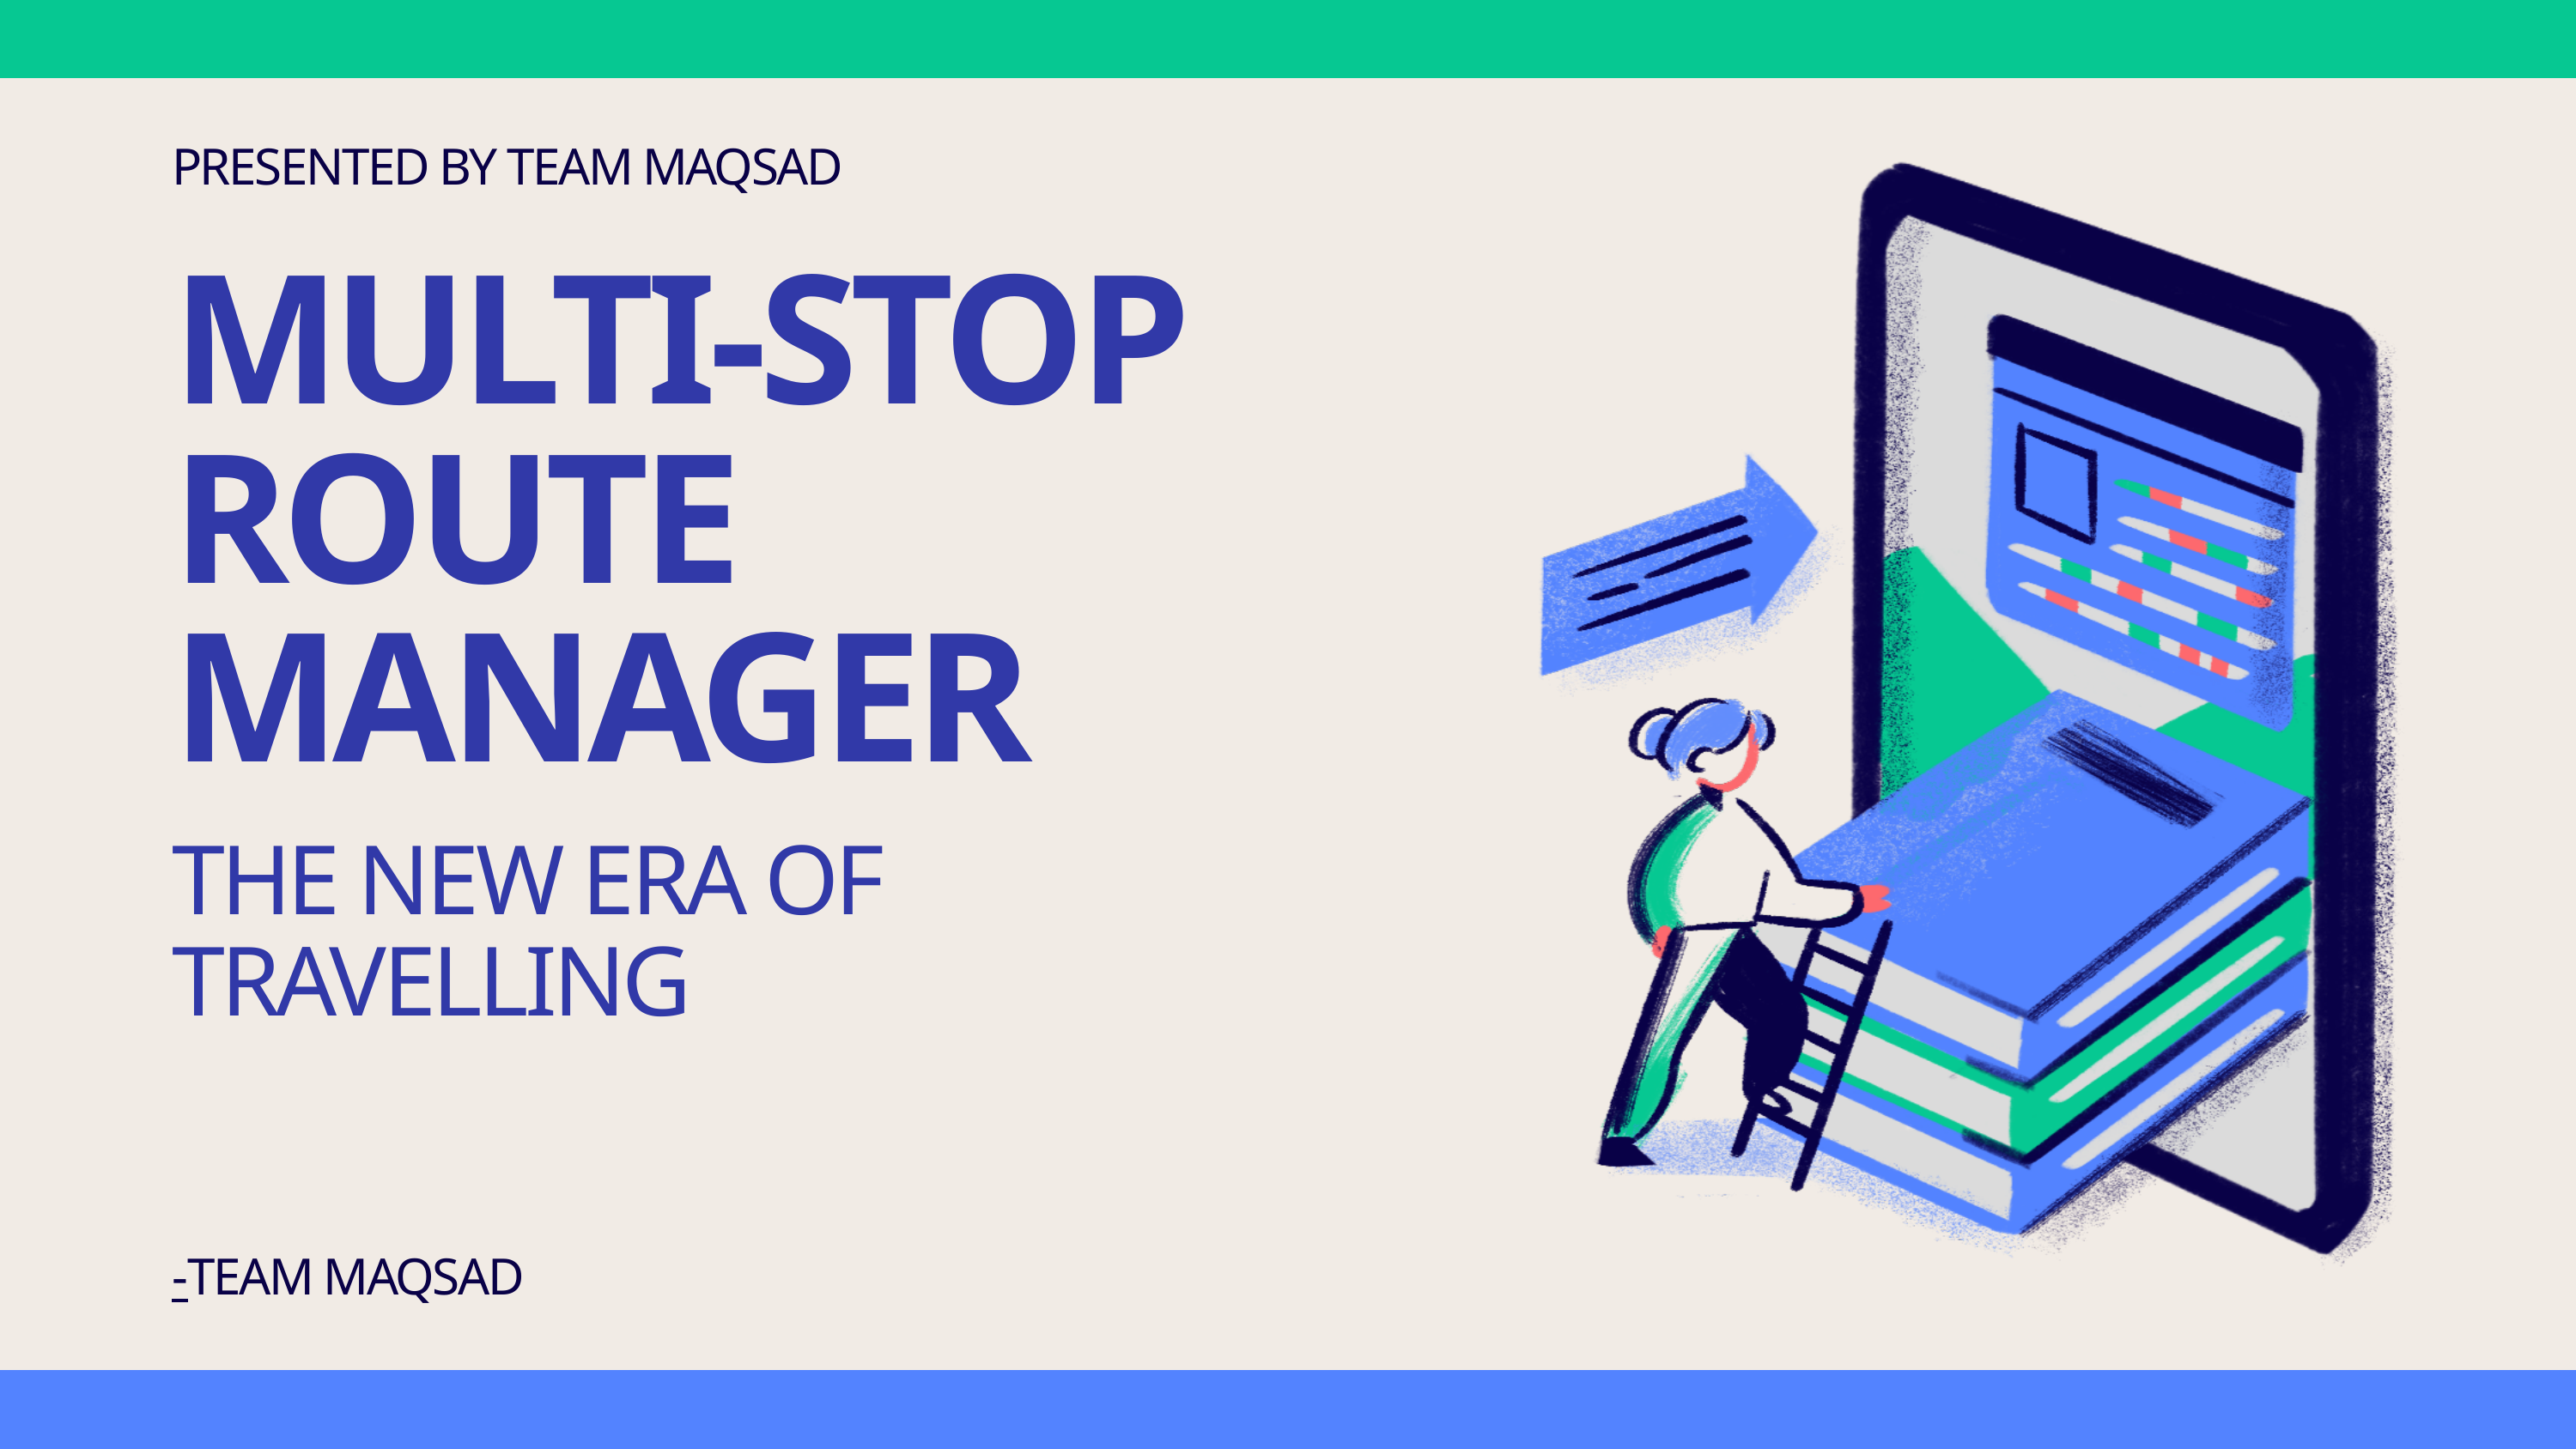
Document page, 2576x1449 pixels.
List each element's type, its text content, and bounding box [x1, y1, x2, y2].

text_box PRESENTED BY TEAM MAQSAD [171, 138, 1384, 195]
text_box THE NEW ERA OF TRAVELLING [171, 832, 1355, 1036]
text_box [0, 1369, 2576, 1449]
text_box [0, 0, 2576, 79]
text_box MULTI-STOP ROUTE MANAGER [171, 260, 1419, 798]
text_box [1527, 150, 2404, 1299]
text_box -TEAM MAQSAD [171, 1256, 1384, 1313]
